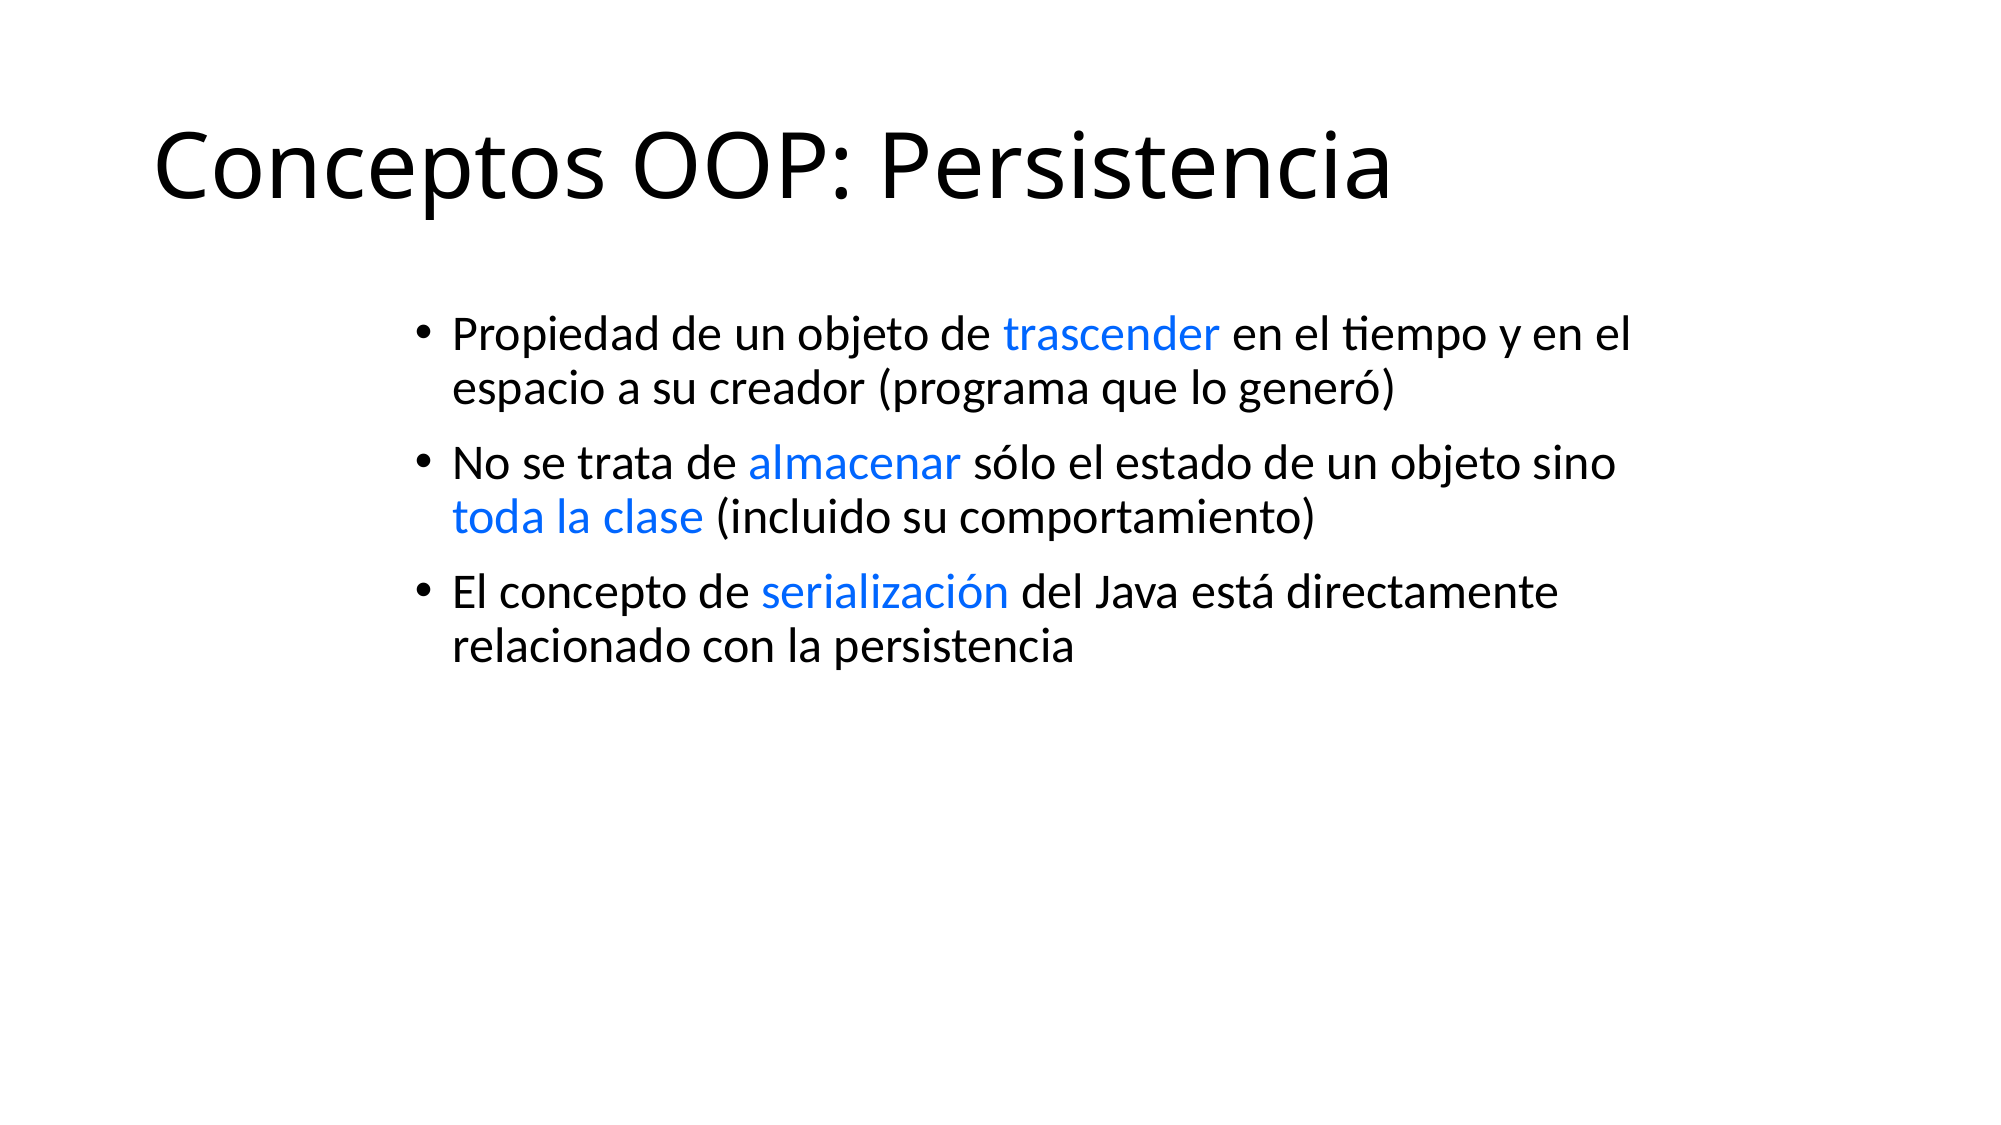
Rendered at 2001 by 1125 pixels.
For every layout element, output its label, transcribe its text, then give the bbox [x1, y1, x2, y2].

title Conceptos OOP: Persistencia [137, 59, 1863, 278]
list Propiedad de un objeto de trascender en el tiempo y en el espacio a su creador (programa que lo generó) No se trata de almacenar sólo el estado de un objeto sino toda la clase (incluido su comportamiento) El concepto de serialización del Java está directamente relacionado con la persistencia [399, 299, 1713, 1125]
